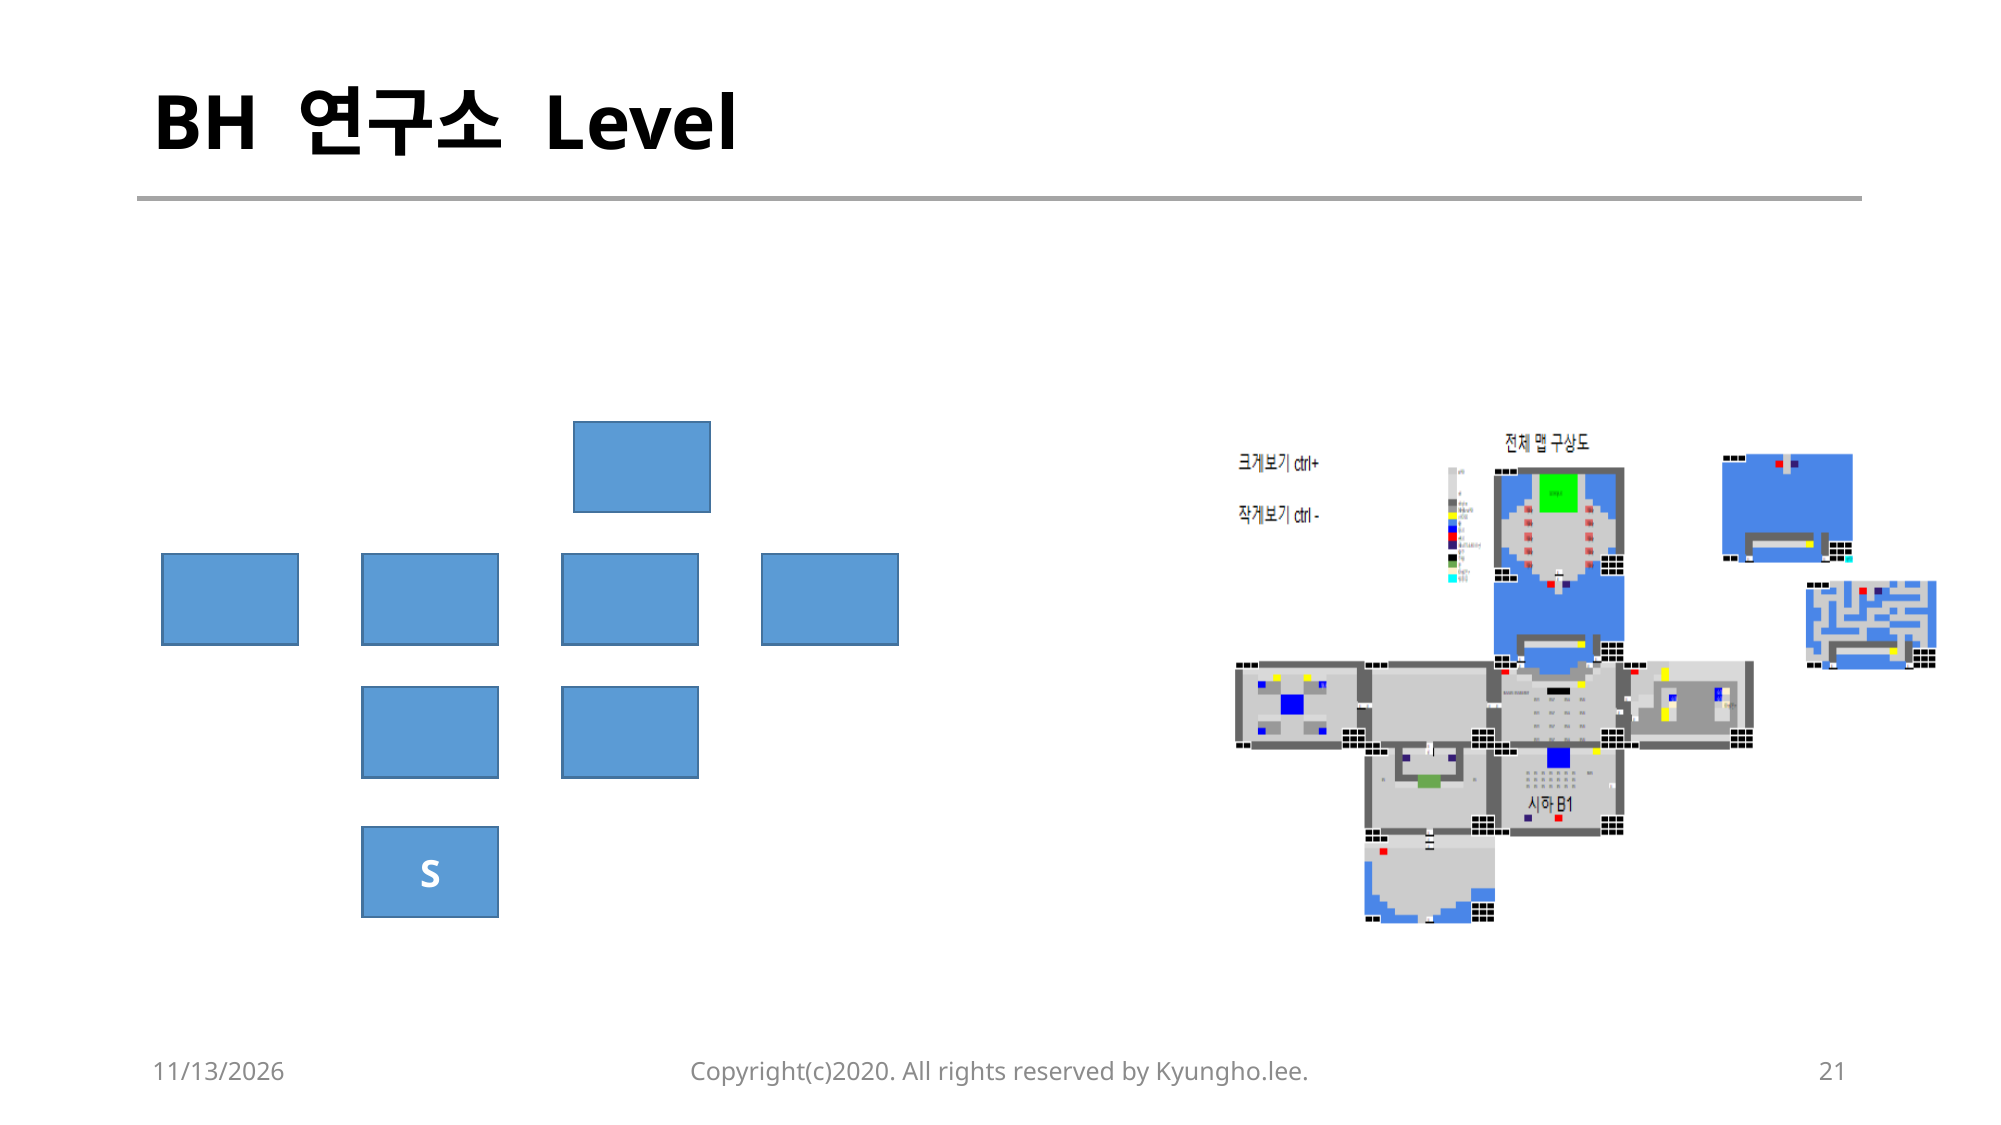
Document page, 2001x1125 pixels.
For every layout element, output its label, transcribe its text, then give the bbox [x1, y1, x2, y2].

title BH 연구소 Level [137, 59, 1863, 191]
text_box [361, 686, 499, 779]
text_box [561, 686, 699, 779]
text_box [761, 553, 899, 646]
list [1233, 421, 1943, 937]
text_box [161, 553, 299, 646]
text_box [573, 421, 711, 513]
footer Copyright(c)2020. All rights reserved by Kyungho.lee. [662, 1042, 1338, 1103]
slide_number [137, 1042, 588, 1103]
slide_number 21 [1412, 1042, 1863, 1103]
text_box [361, 553, 499, 646]
text_box [561, 553, 699, 646]
text_box S [361, 826, 499, 918]
